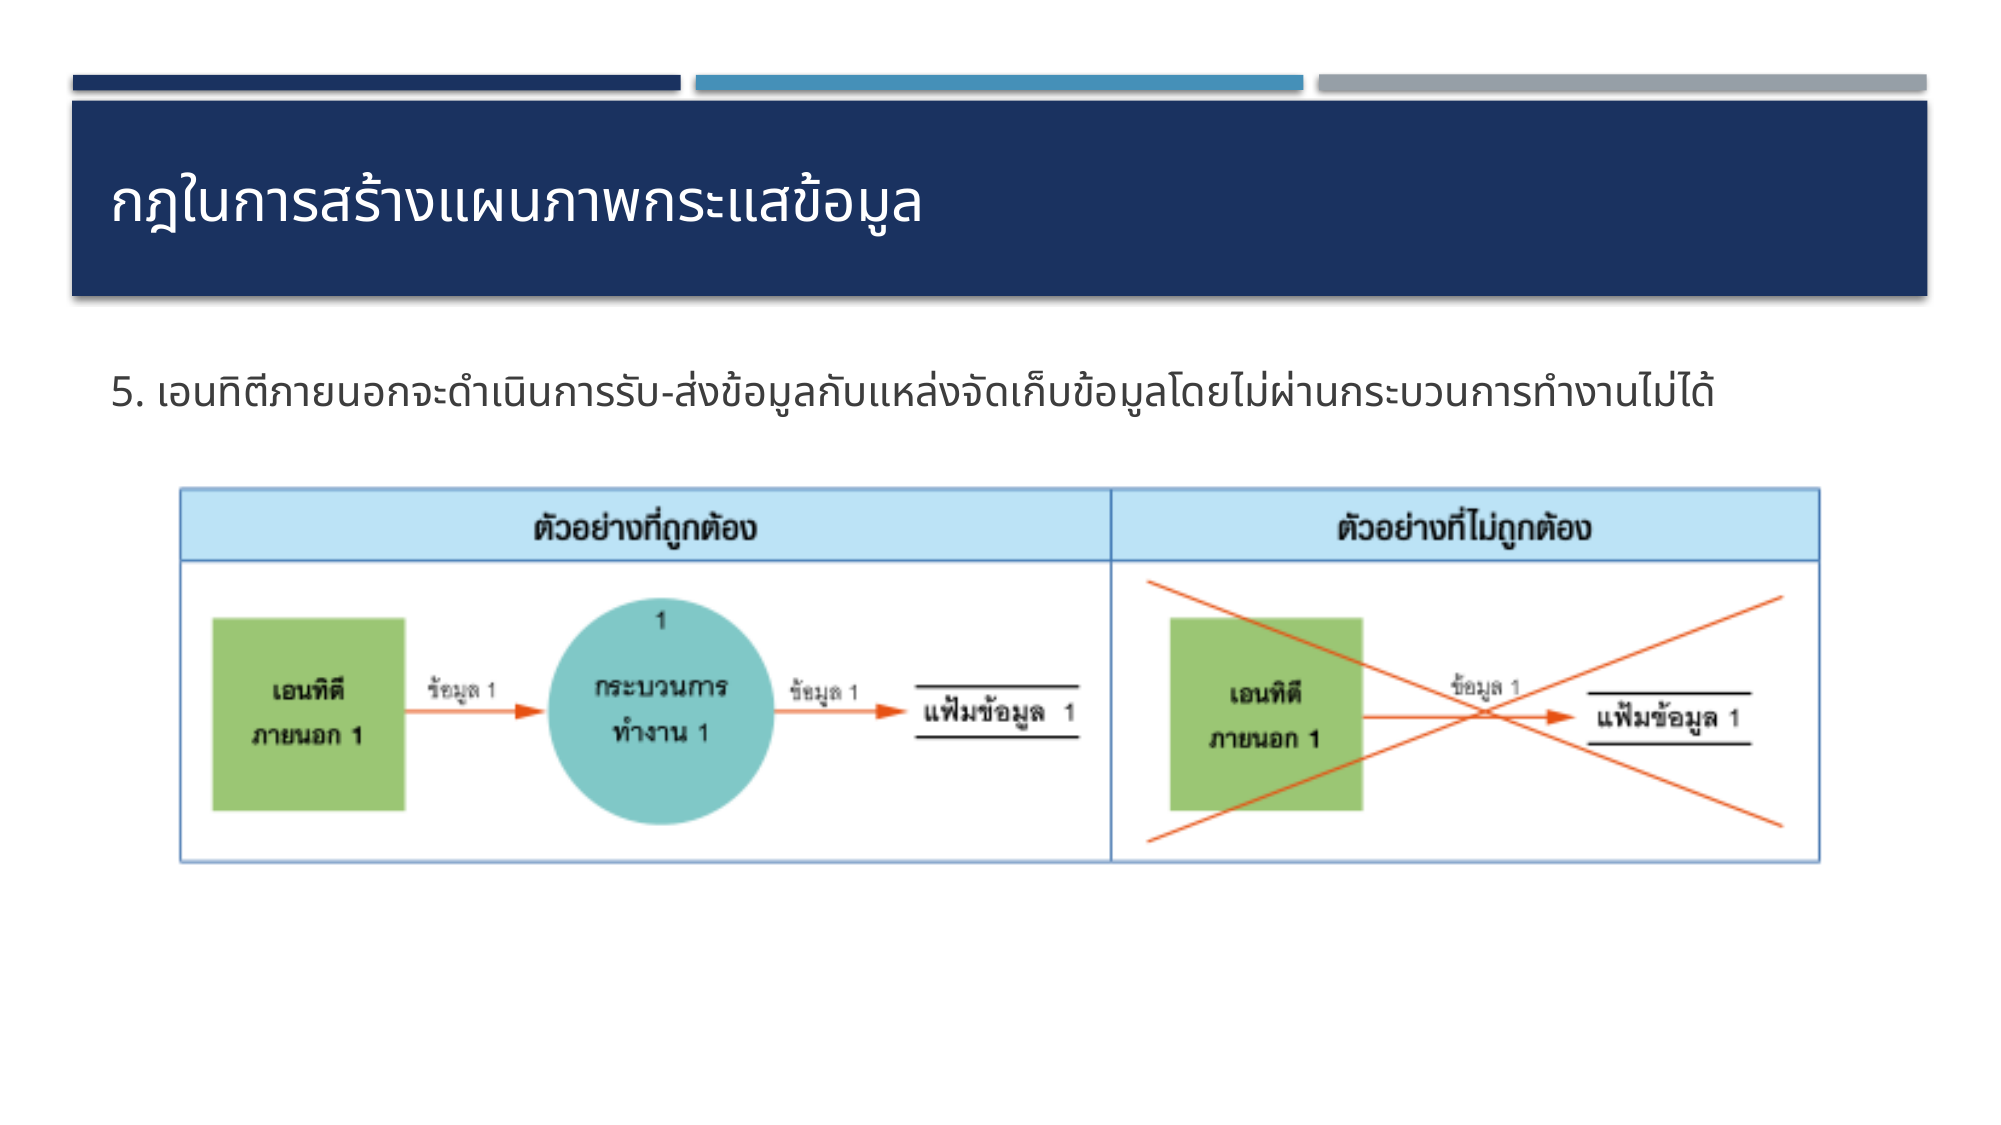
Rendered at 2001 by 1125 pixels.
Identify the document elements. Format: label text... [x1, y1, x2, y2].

list 5. เอนทิตีภายนอกจะดำเนินการรับ-ส่งข้อมูลกับแหล่งจัดเก็บข้อมูลโดยไม่ผ่านกระบวนการทำงานไม่ได้ [95, 357, 1905, 962]
title กฎในการสร้างแผนภาพกระแสข้อมูล [95, 115, 1905, 282]
picture [160, 461, 1840, 902]
